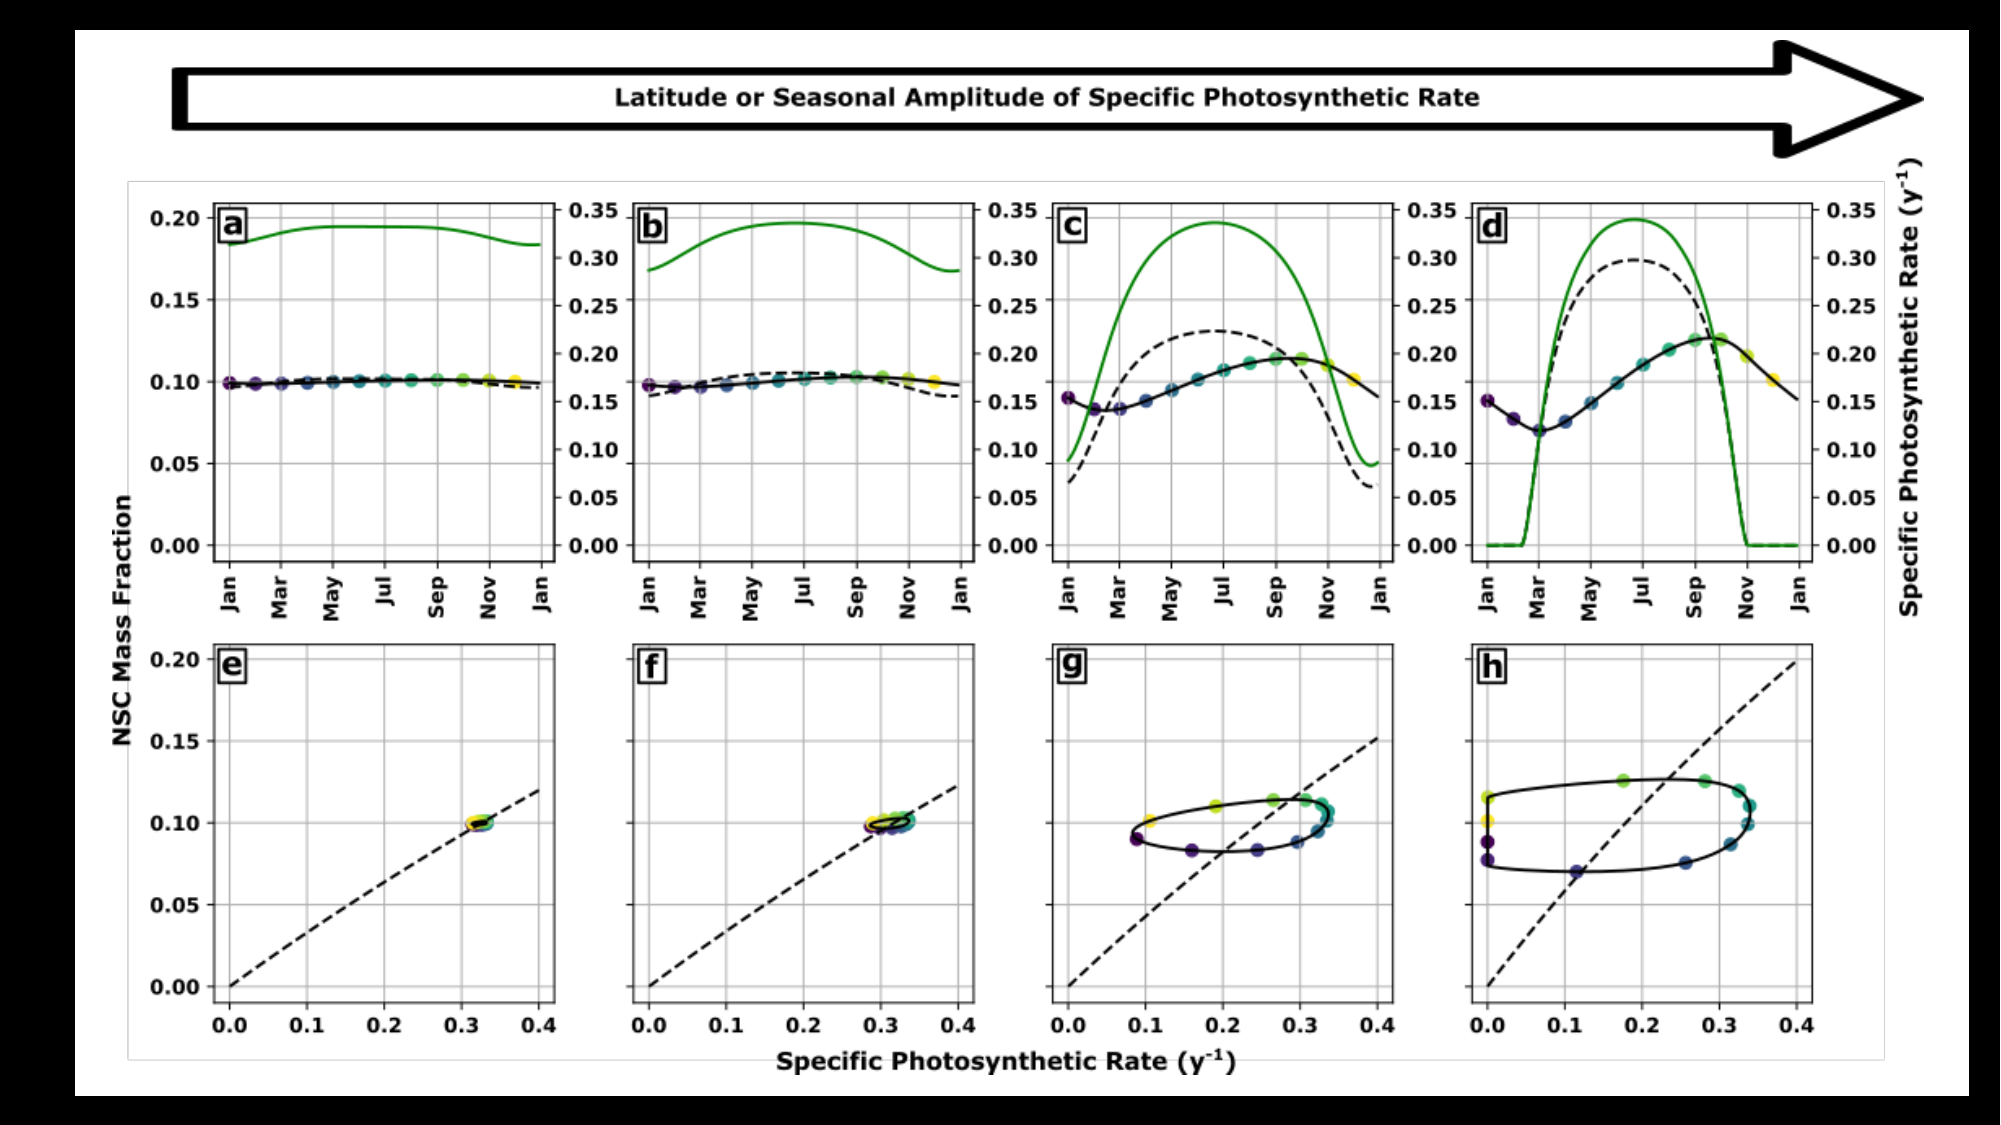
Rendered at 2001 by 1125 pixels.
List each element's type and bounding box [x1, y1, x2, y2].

list [112, 40, 1924, 1075]
text_box [75, 30, 1969, 1096]
